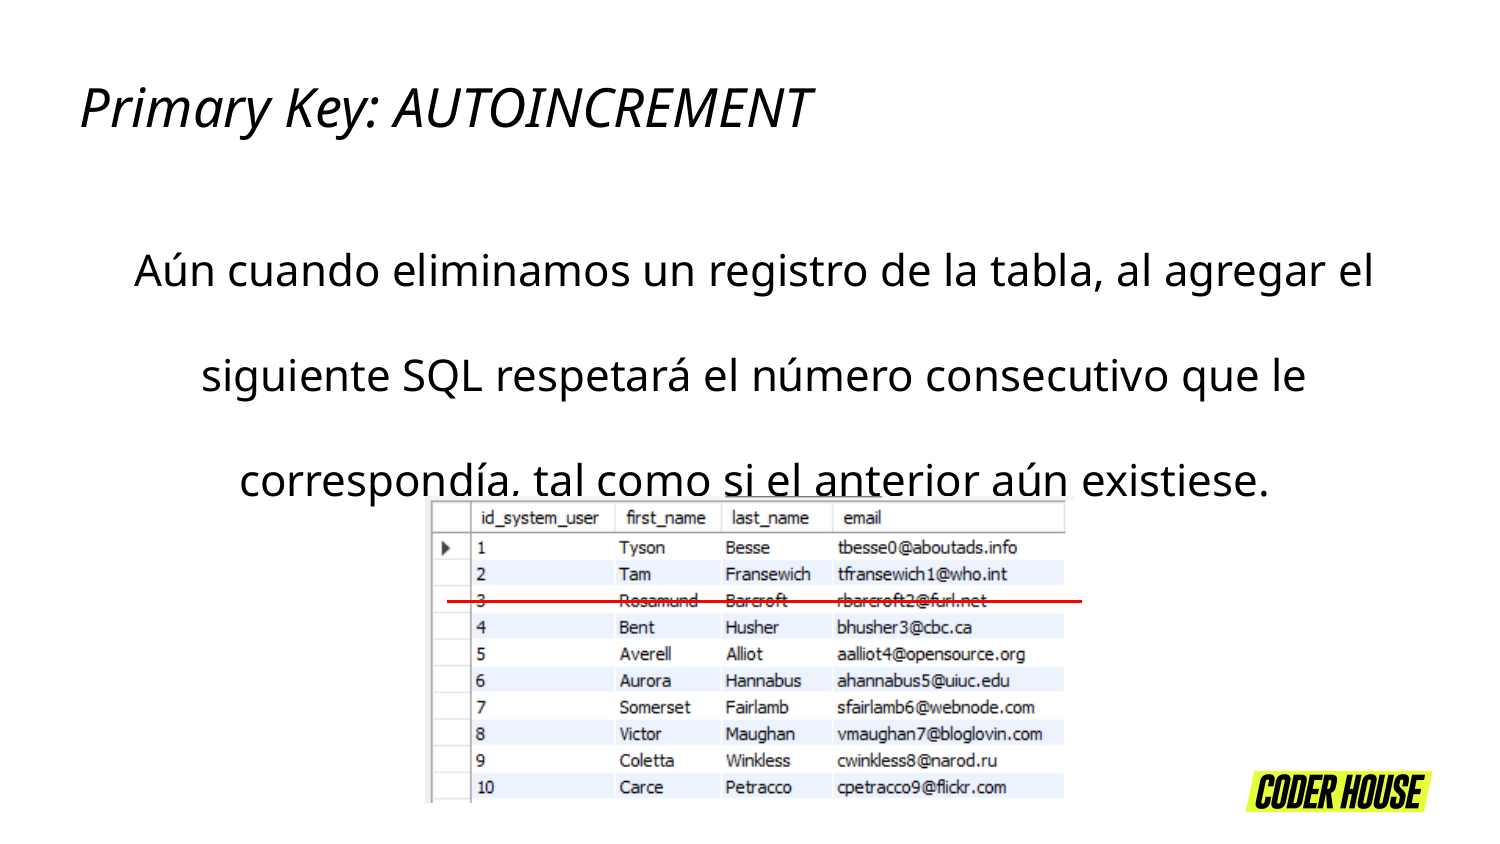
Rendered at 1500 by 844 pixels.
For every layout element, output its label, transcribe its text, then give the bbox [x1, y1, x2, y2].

picture [425, 496, 1075, 803]
picture [1241, 764, 1437, 819]
text_box Primary Key: AUTOINCREMENT [64, 58, 885, 175]
text_box Aún cuando eliminamos un registro de la tabla, al agregar el siguiente SQL respetará el número consecutivo que le correspondía, tal como si el anterior aún existiese. [64, 175, 1452, 453]
